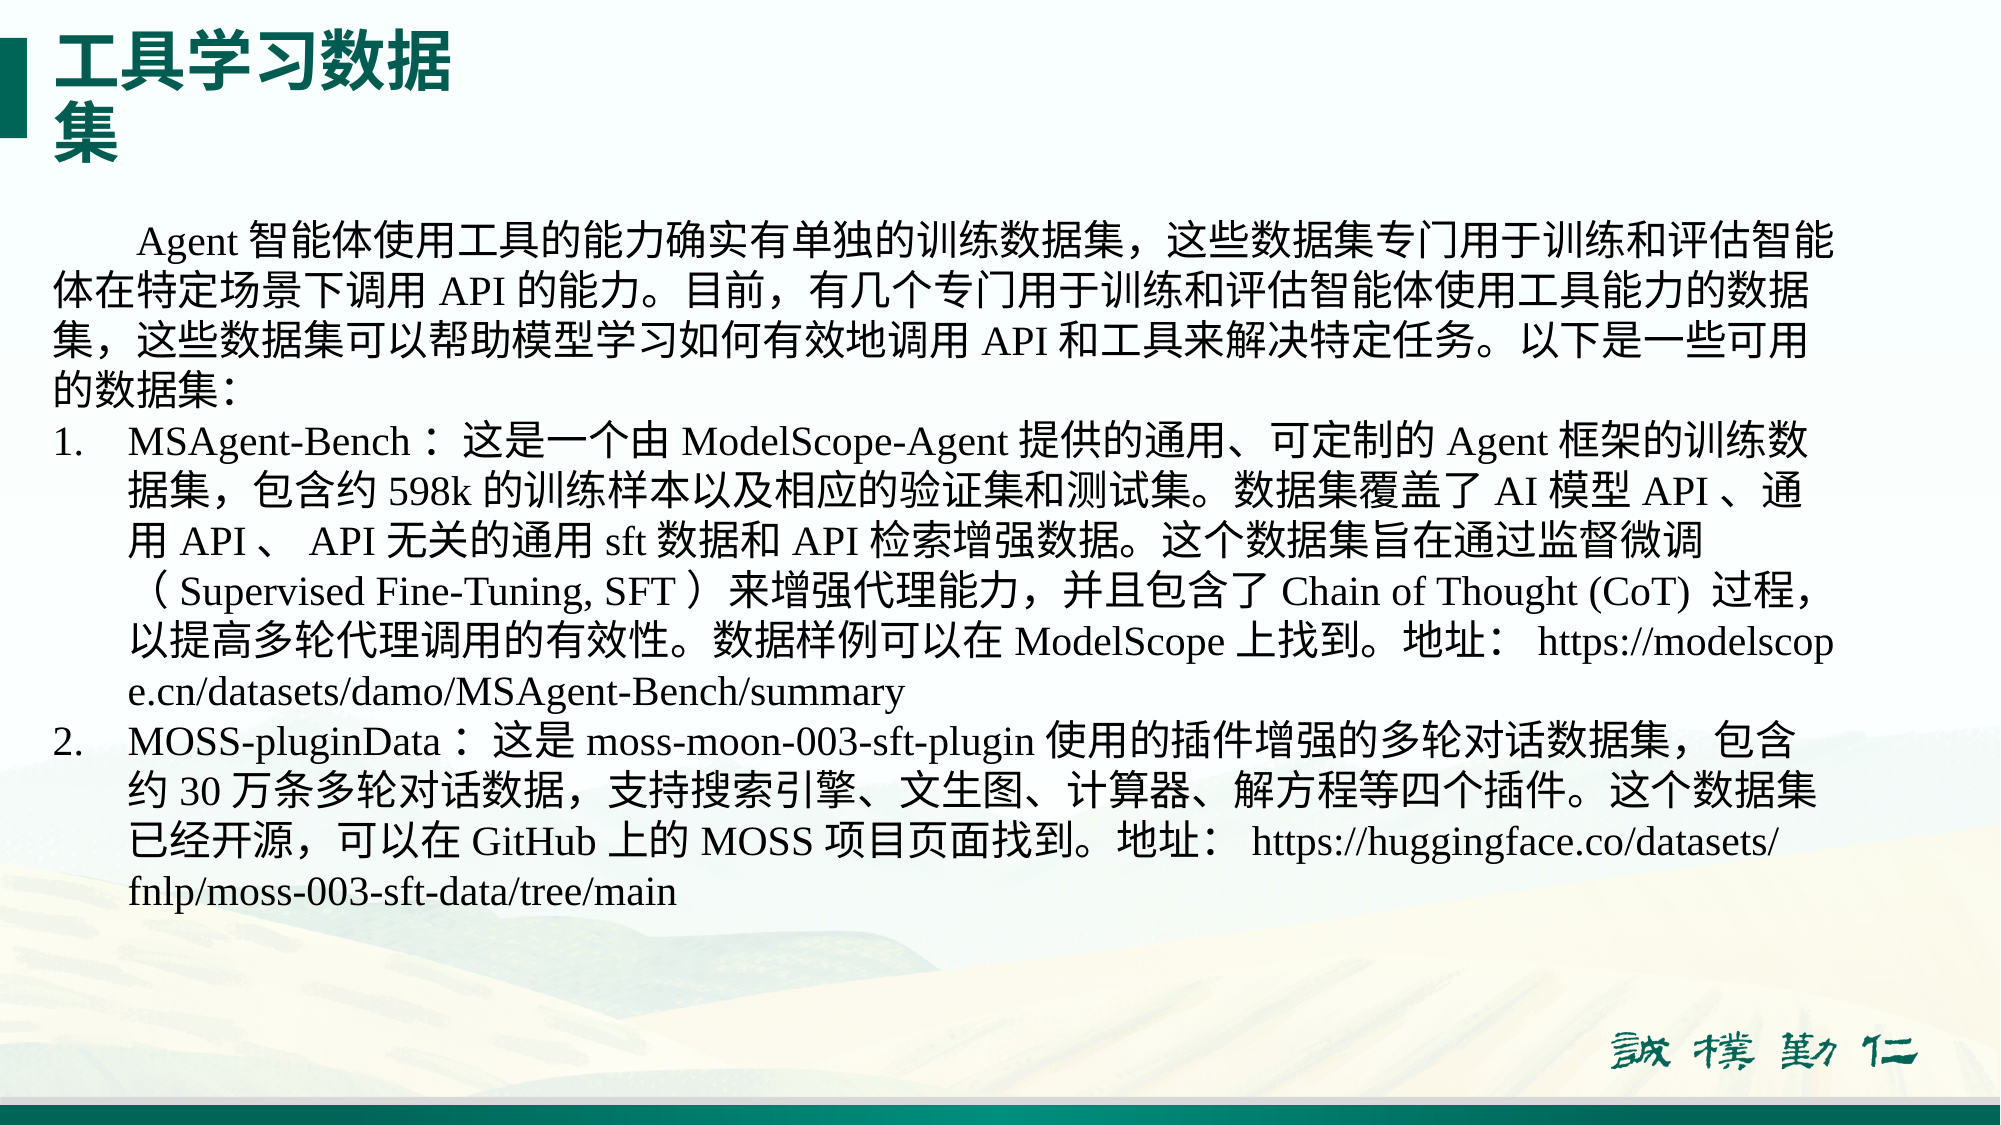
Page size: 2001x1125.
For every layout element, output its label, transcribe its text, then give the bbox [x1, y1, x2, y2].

text_box Agent智能体使用工具的能力确实有单独的训练数据集，这些数据集专门用于训练和评估智能体在特定场景下调用API的能力。目前，有几个专门用于训练和评估智能体使用工具能力的数据集，这些数据集可以帮助模型学习如何有效地调用API和工具来解决特定任务。以下是一些可用的数据集： MSAgent-Bench：这是一个由ModelScope-Agent提供的通用、可定制的Agent框架的训练数据集，包含约598k的训练样本以及相应的验证集和测试集。数据集覆盖了AI模型API、通用API、API无关的通用sft数据和API检索增强数据。这个数据集旨在通过监督微调（Supervised Fine-Tuning, SFT）来增强代理能力，并且包含了Chain of Thought (CoT) 过程，以提高多轮代理调用的有效性。数据样例可以在ModelScope上找到。地址：https://modelscope.cn/datasets/damo/MSAgent-Bench/summary MOSS-pluginData：这是moss-moon-003-sft-plugin使用的插件增强的多轮对话数据集，包含约30万条多轮对话数据，支持搜索引擎、文生图、计算器、解方程等四个插件。这个数据集已经开源，可以在GitHub上的MOSS项目页面找到。地址：https://huggingface.co/datasets/fnlp/moss-003-sft-data/tree/main [37, 206, 1853, 972]
picture [1611, 1017, 1918, 1084]
title 工具学习数据集 [38, 55, 535, 144]
